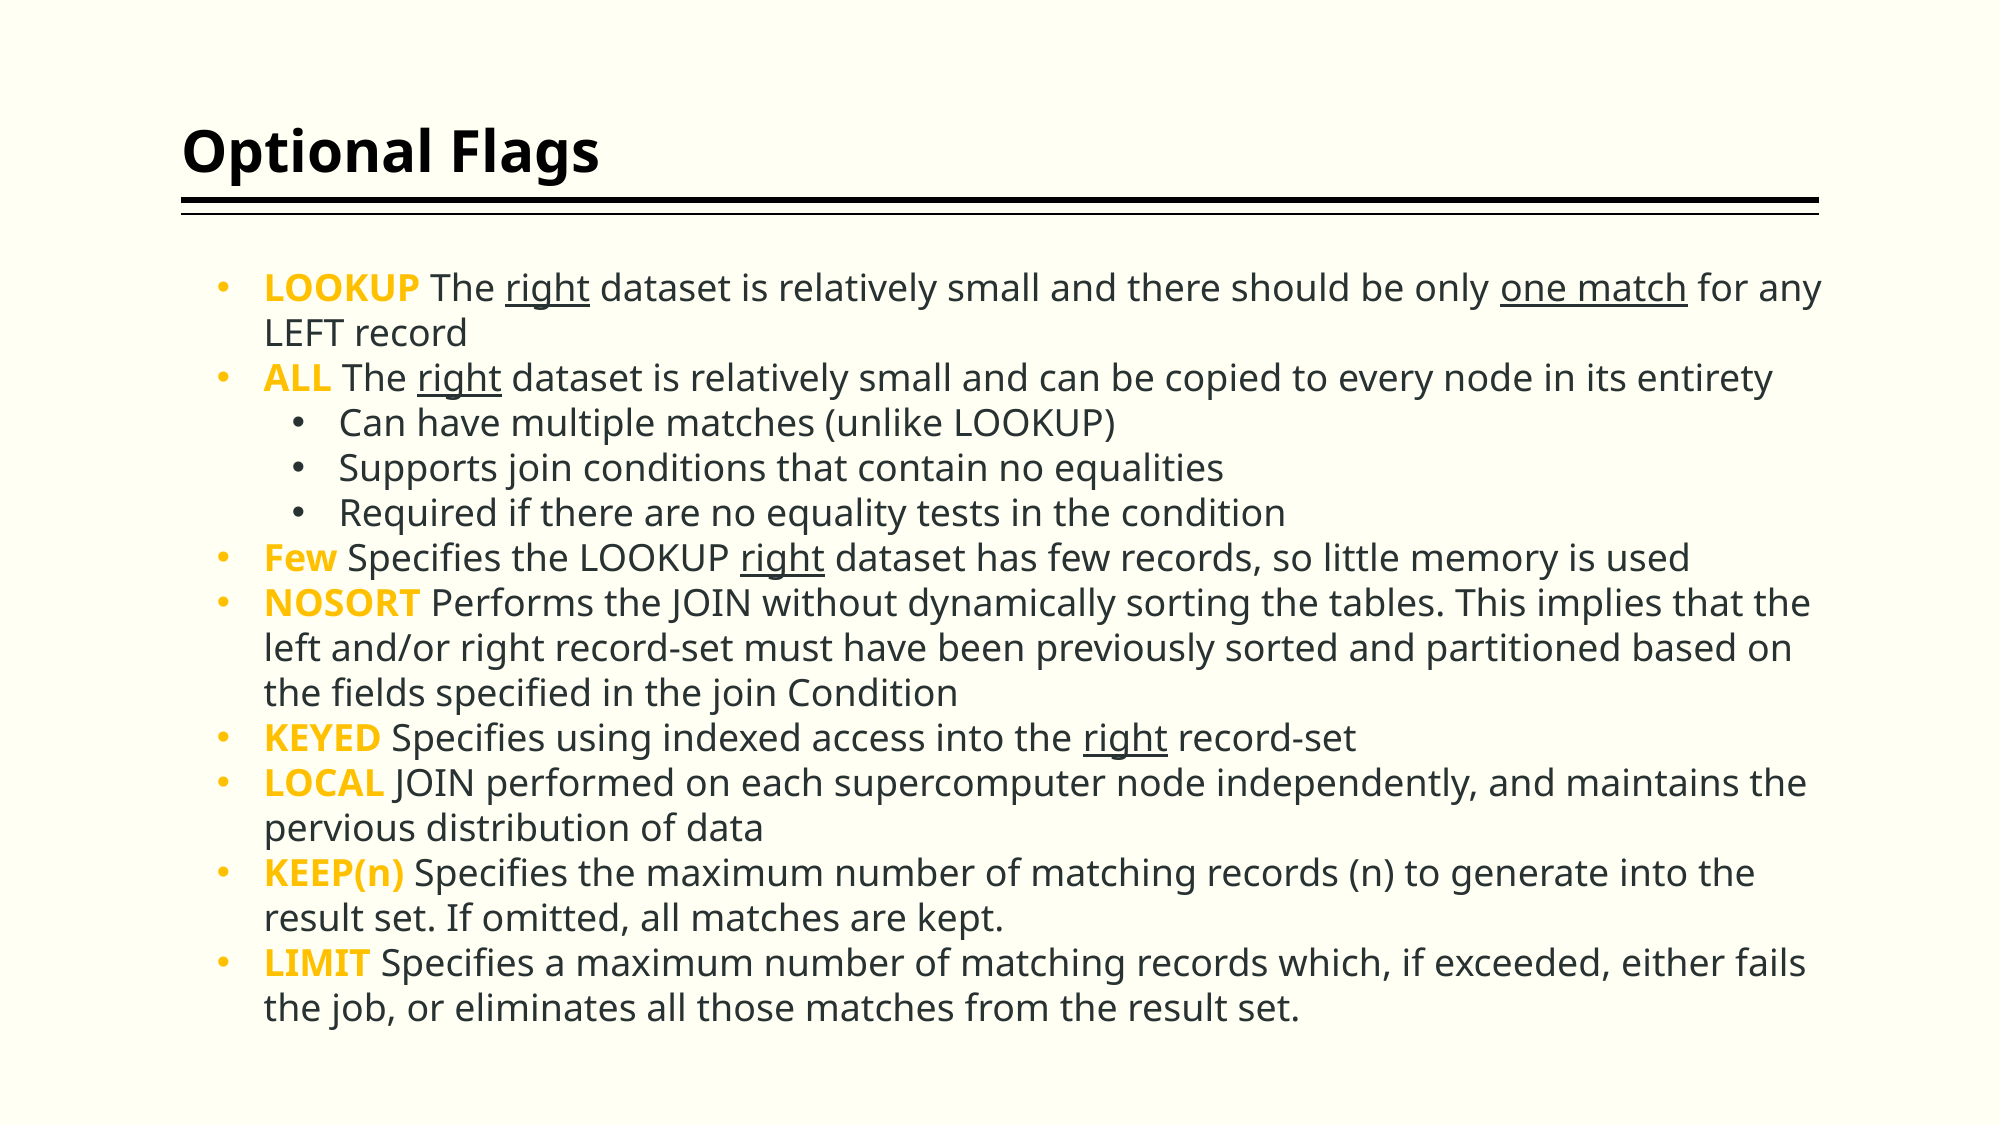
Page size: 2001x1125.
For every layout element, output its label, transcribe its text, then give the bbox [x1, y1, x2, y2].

text_box LOOKUP The right dataset is relatively small and there should be only one match for any LEFT record ALL The right dataset is relatively small and can be copied to every node in its entirety Can have multiple matches (unlike LOOKUP) Supports join conditions that contain no equalities Required if there are no equality tests in the condition Few Specifies the LOOKUP right dataset has few records, so little memory is used NOSORT Performs the JOIN without dynamically sorting the tables. This implies that the left and/or right record-set must have been previously sorted and partitioned based on the fields specified in the join Condition KEYED Specifies using indexed access into the right record-set LOCAL JOIN performed on each supercomputer node independently, and maintains the pervious distribution of data KEEP(n) Specifies the maximum number of matching records (n) to generate into the result set. If omitted, all matches are kept. LIMIT Specifies a maximum number of matching records which, if exceeded, either fails the job, or eliminates all those matches from the result set. [202, 256, 1840, 1037]
title Optional Flags [181, 12, 1819, 193]
